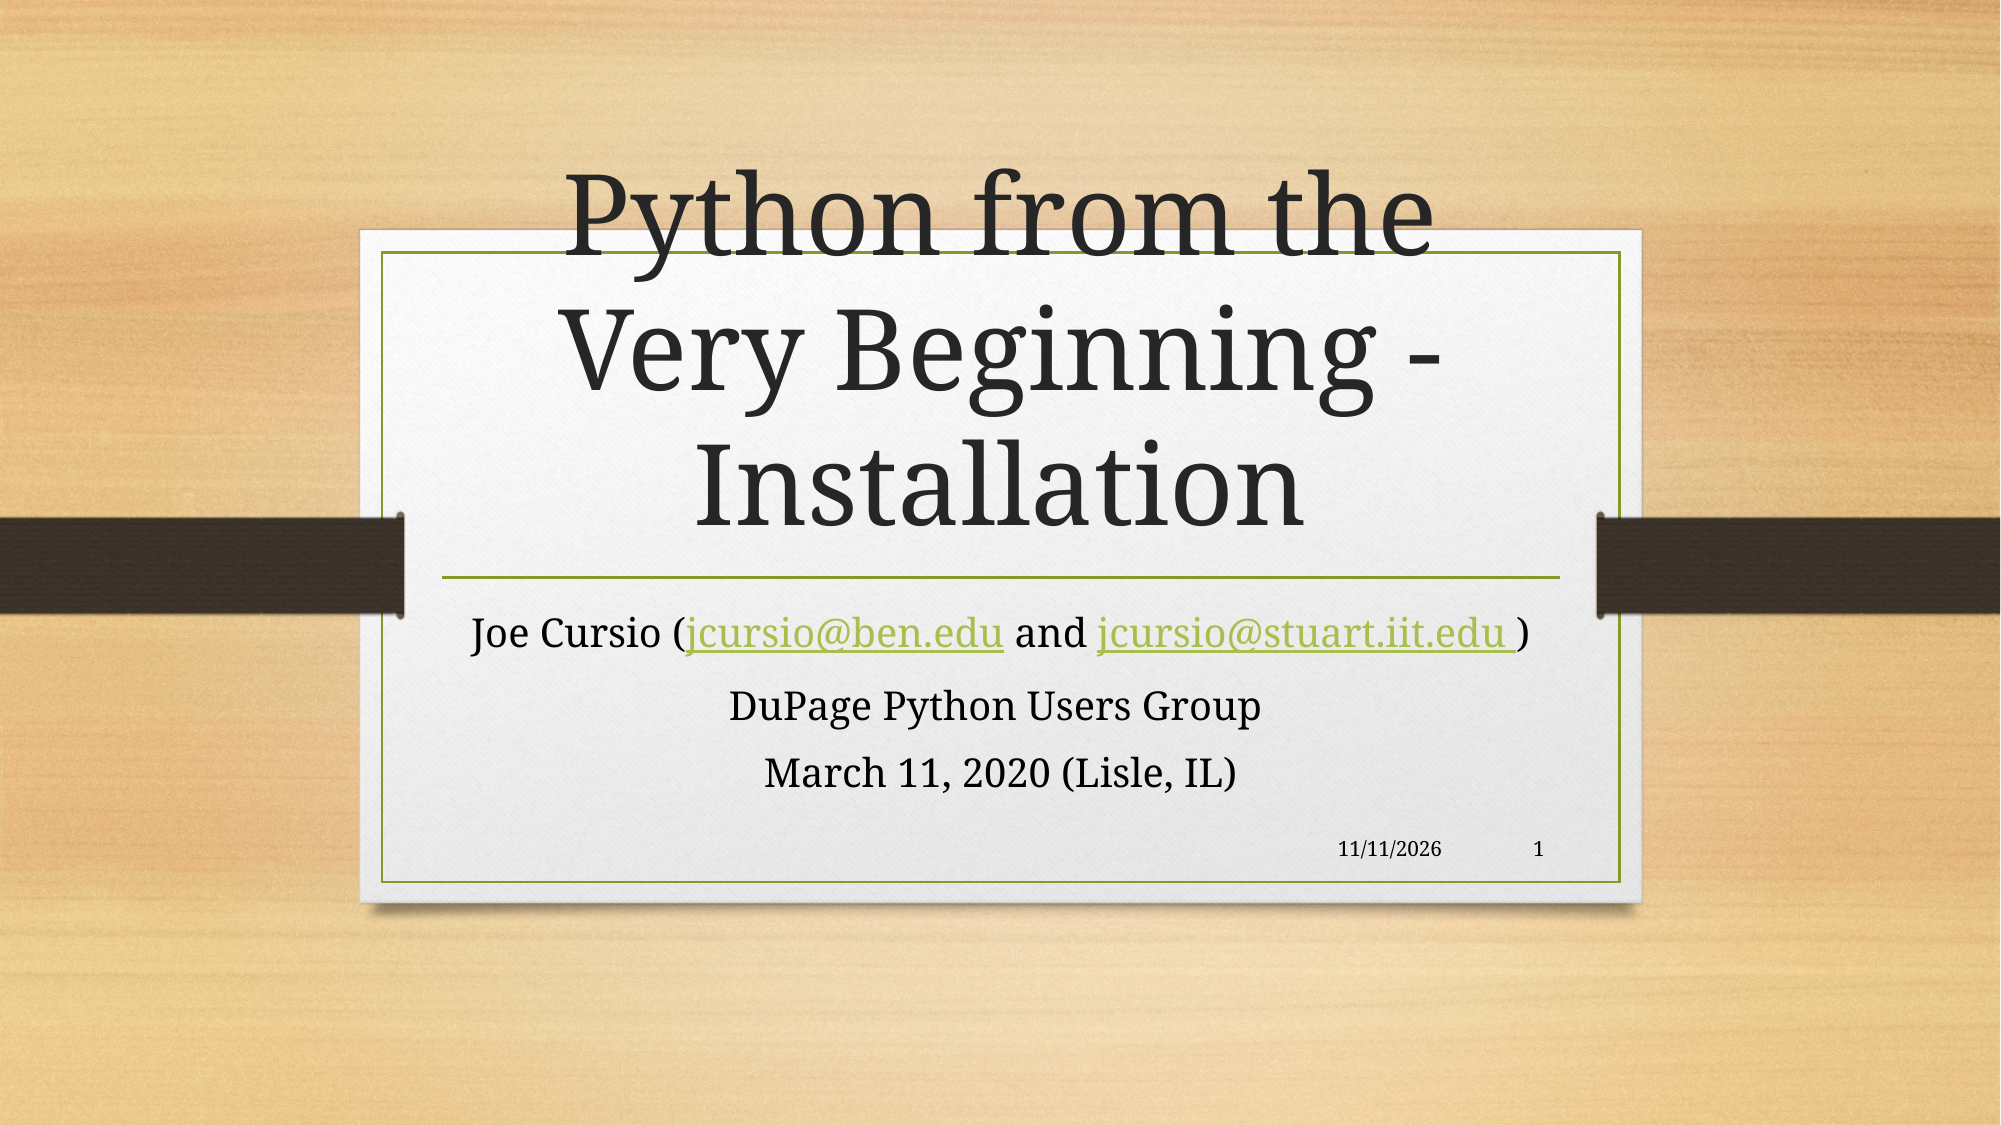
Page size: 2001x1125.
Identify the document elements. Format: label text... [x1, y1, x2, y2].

subtitle Joe Cursio (jcursio@ben.edu and jcursio@stuart.iit.edu ) DuPage Python Users Group March 11, 2020 (Lisle, IL) [441, 600, 1560, 817]
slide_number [1309, 826, 1457, 873]
title Python from the Very Beginning - Installation [441, 306, 1560, 556]
picture [0, 0, 2001, 1125]
slide_number 1 [1469, 826, 1560, 873]
